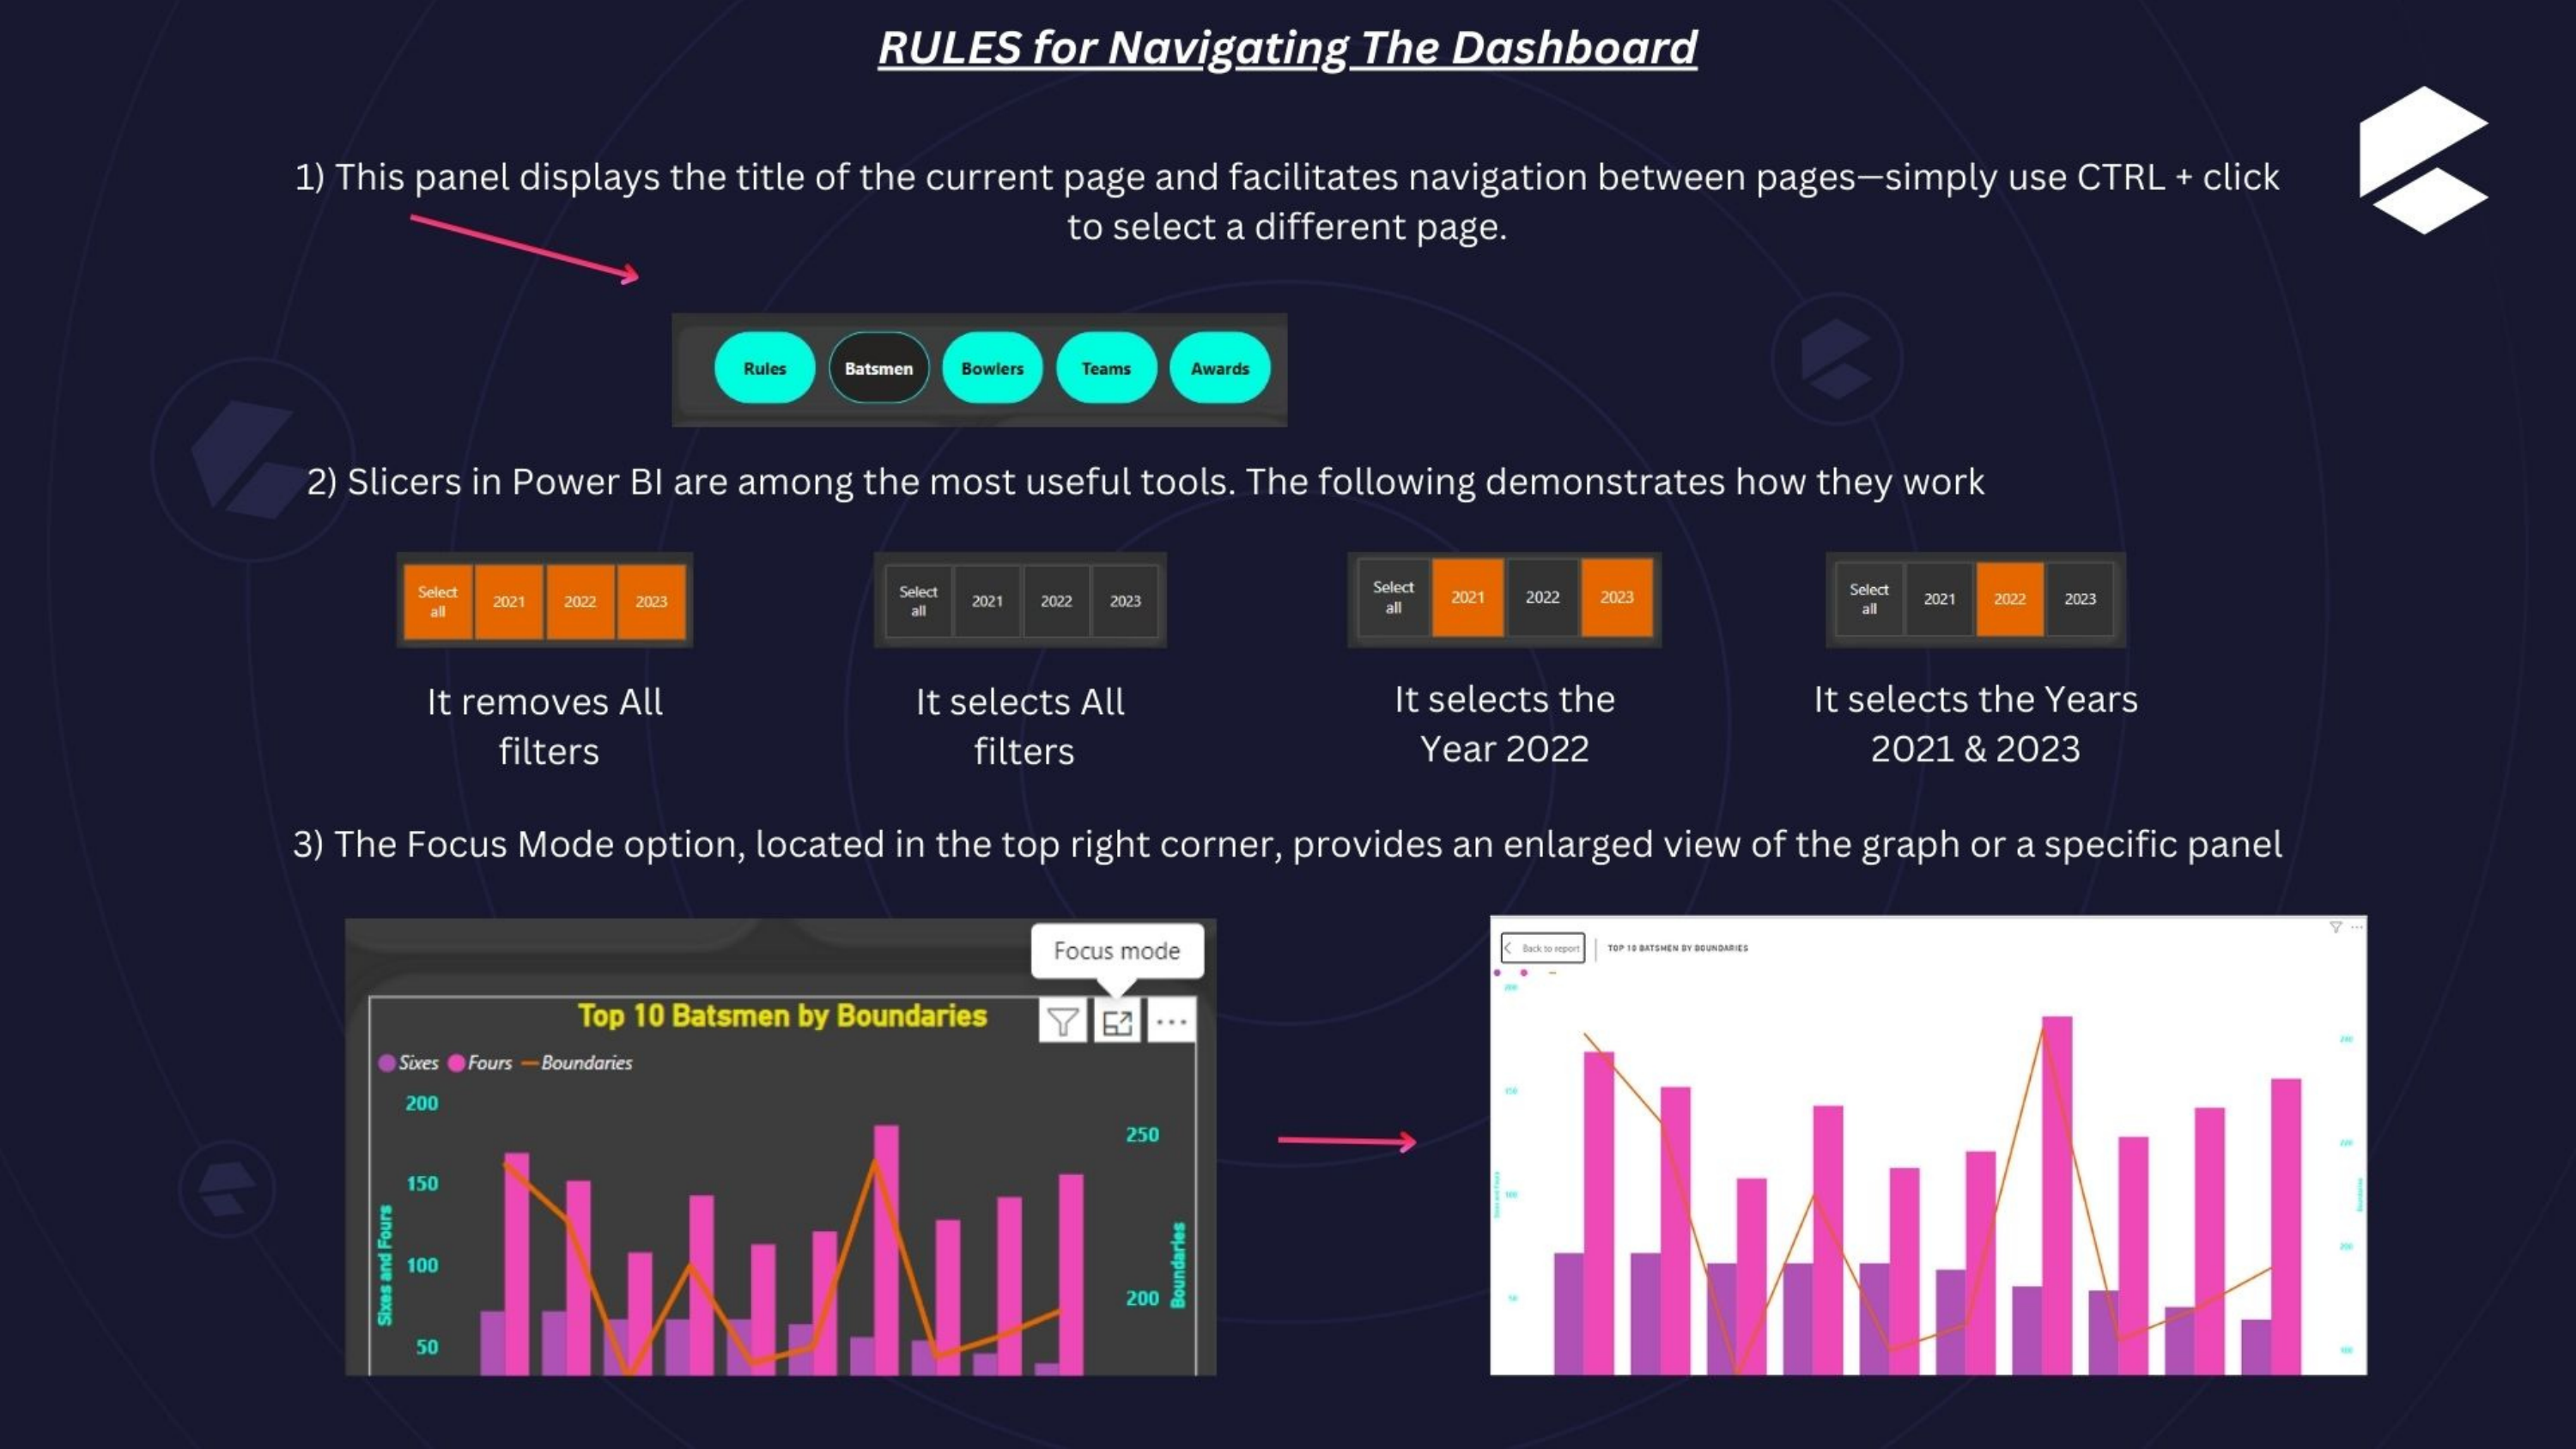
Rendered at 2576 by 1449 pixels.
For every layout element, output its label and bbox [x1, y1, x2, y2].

text_box [0, 0, 2576, 1449]
